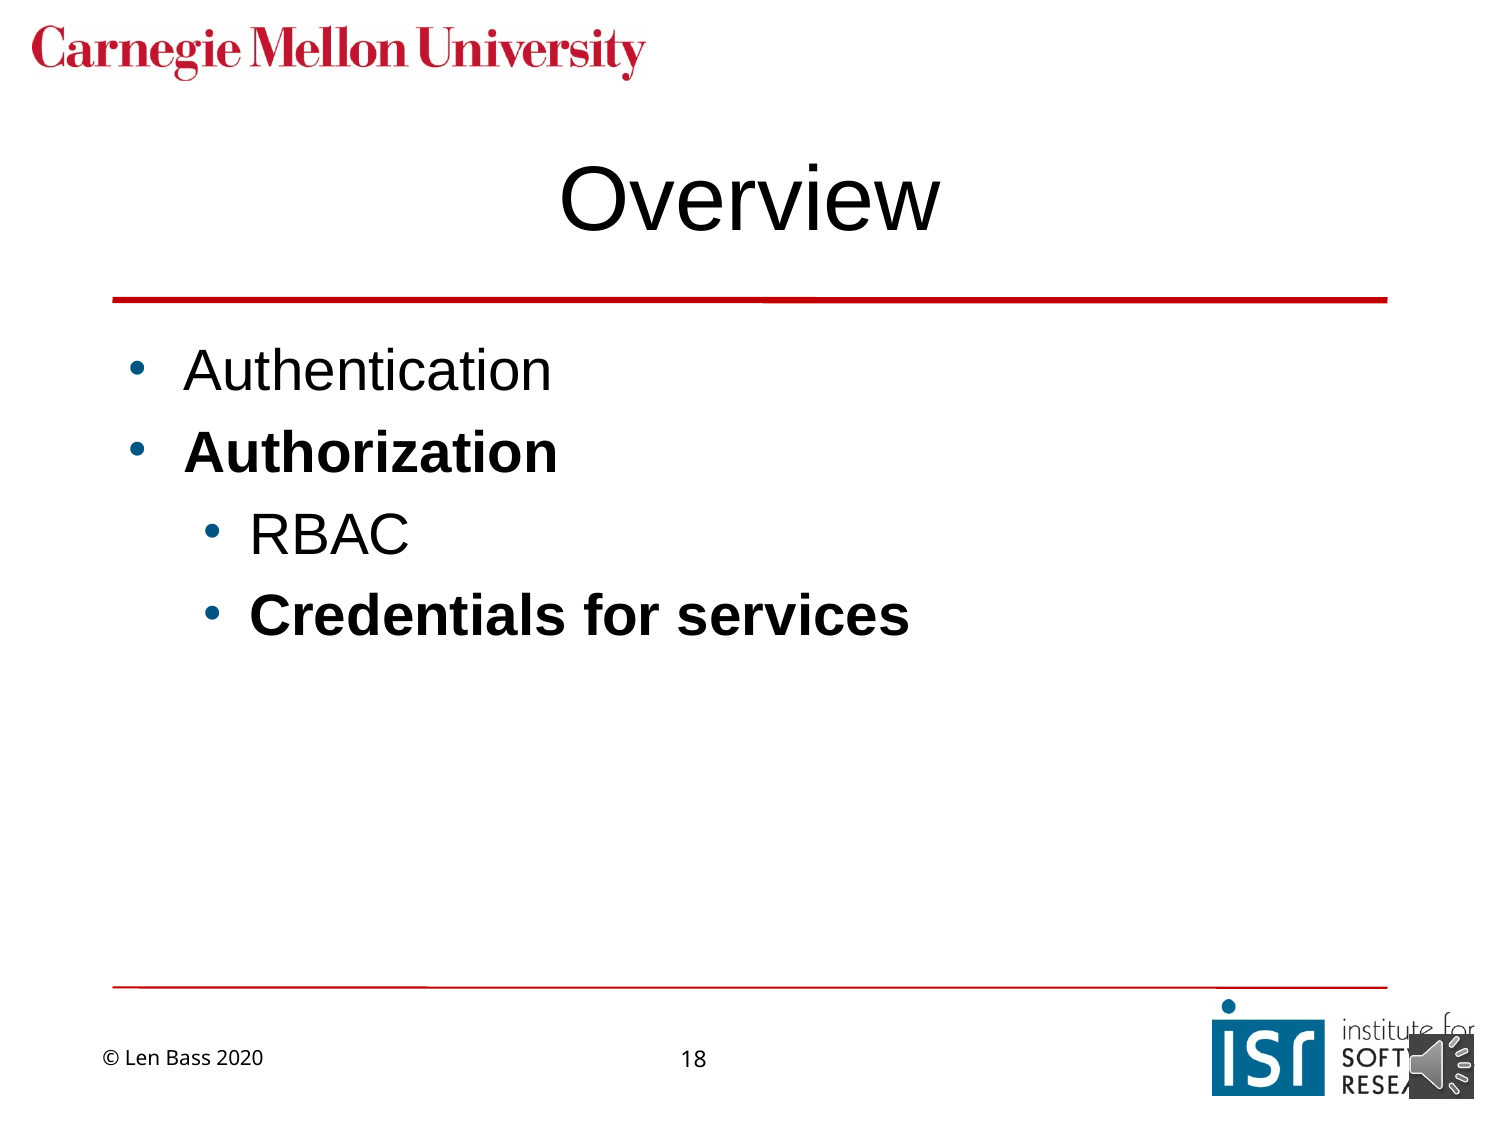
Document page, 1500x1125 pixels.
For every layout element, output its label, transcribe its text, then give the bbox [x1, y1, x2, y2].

picture [1212, 999, 1476, 1101]
list Authentication Authorization RBAC Credentials for services [112, 324, 1388, 988]
picture [1293, 1031, 1314, 1086]
picture [1247, 1030, 1280, 1087]
title Overview [112, 99, 1388, 288]
picture [32, 25, 646, 81]
picture [1225, 1031, 1233, 1086]
